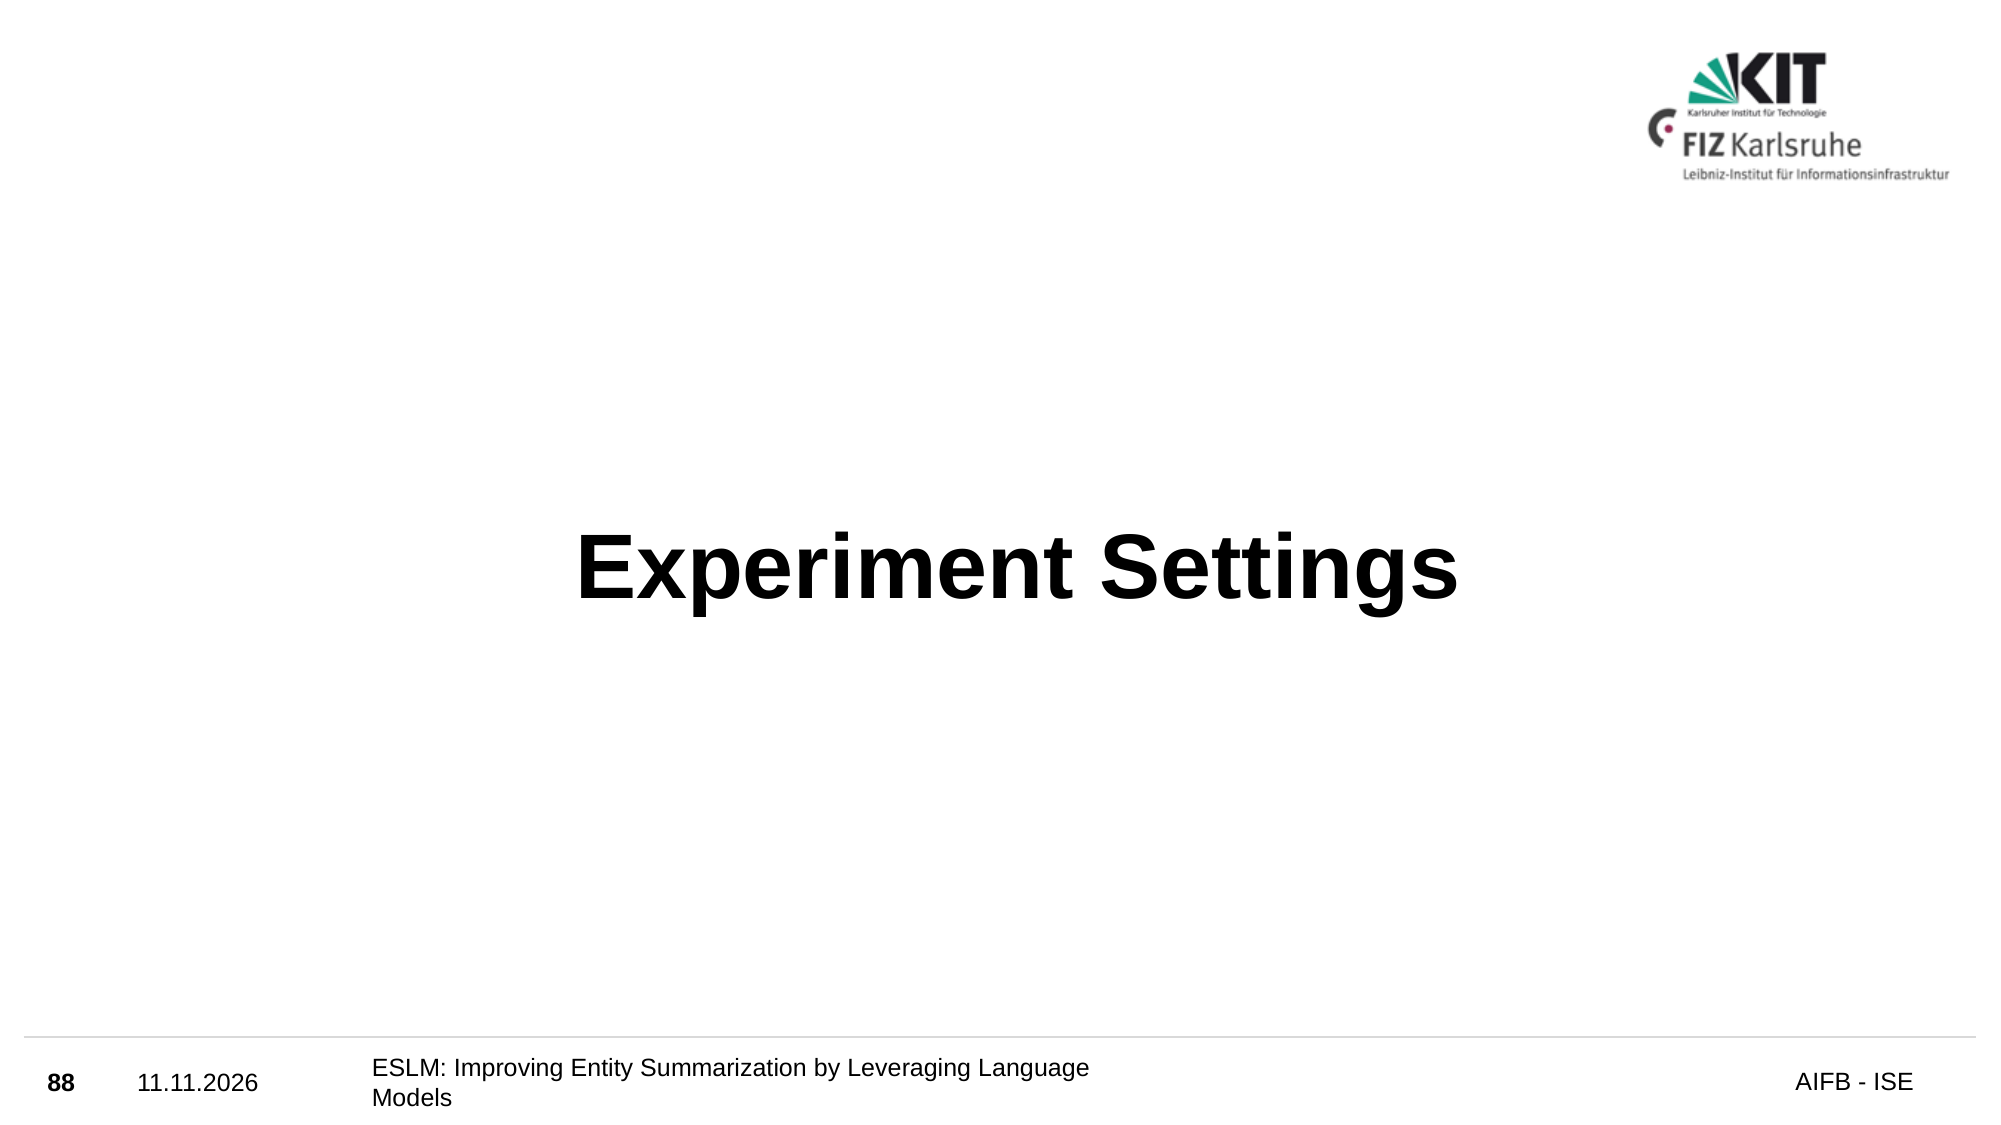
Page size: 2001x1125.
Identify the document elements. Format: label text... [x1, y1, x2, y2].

picture [1621, 35, 1960, 191]
slide_number 88 [47, 1038, 119, 1125]
text_box Experiment Settings [526, 499, 1511, 624]
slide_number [137, 1038, 362, 1125]
